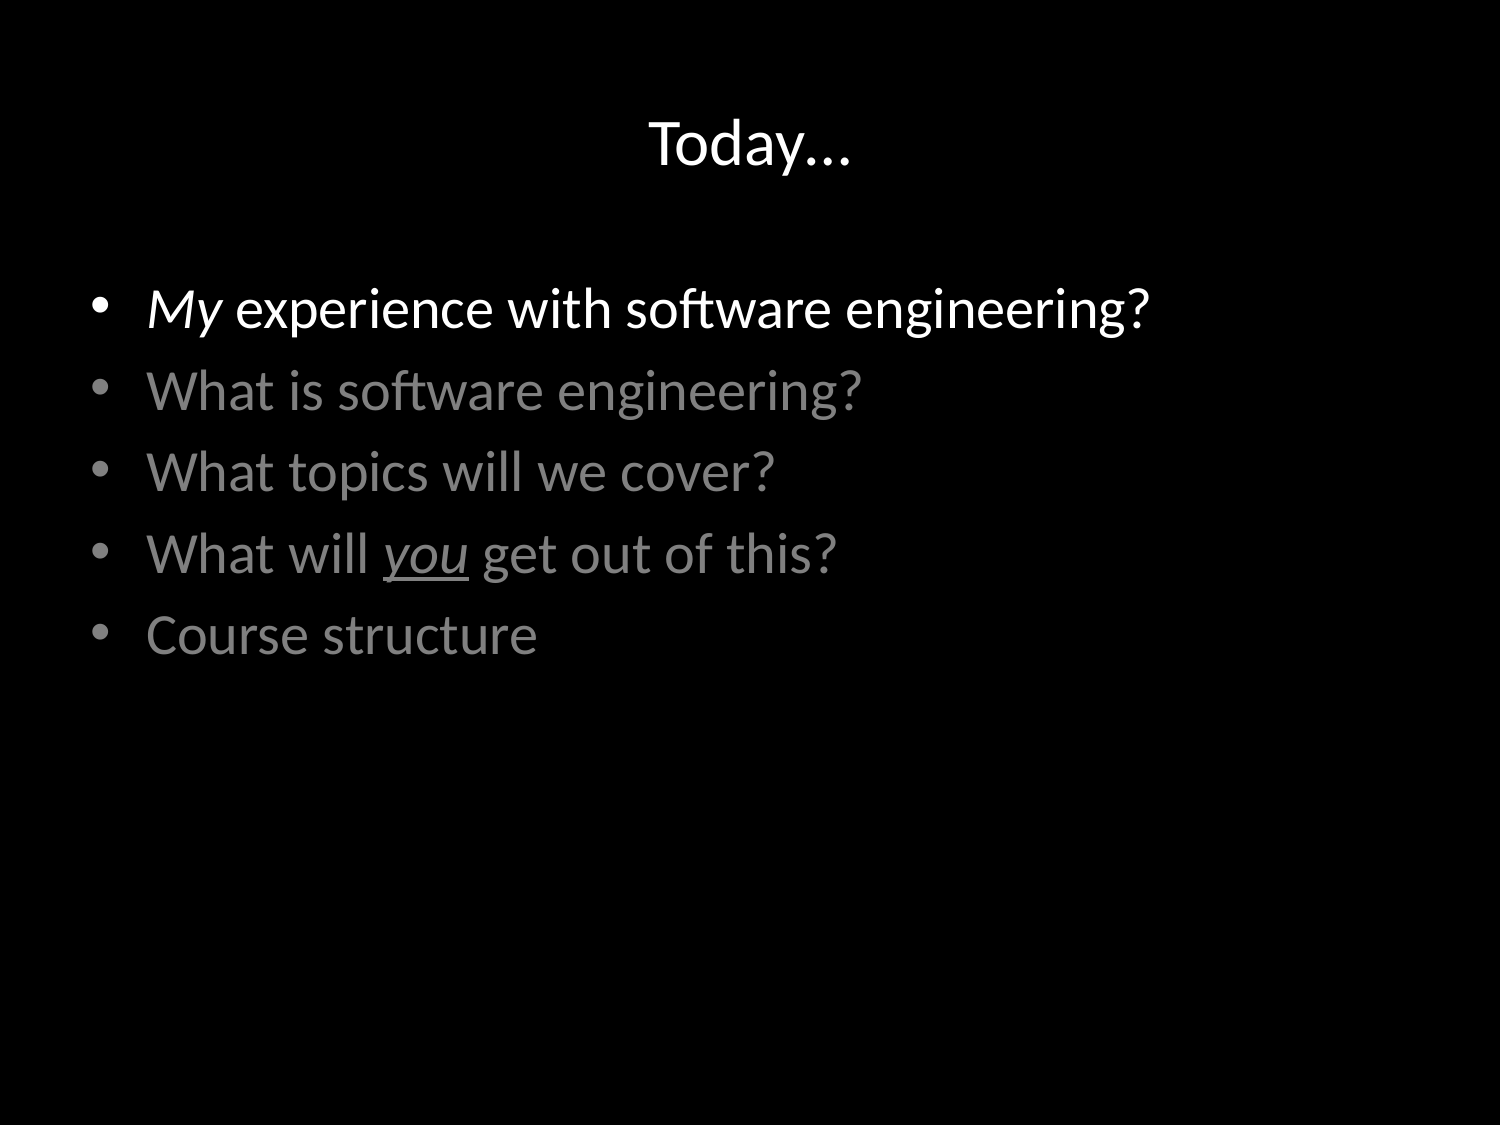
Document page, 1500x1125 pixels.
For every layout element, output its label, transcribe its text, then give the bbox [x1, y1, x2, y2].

title Today… [75, 45, 1425, 233]
list My experience with software engineering? What is software engineering? What topics will we cover? What will you get out of this? Course structure [75, 262, 1425, 1005]
